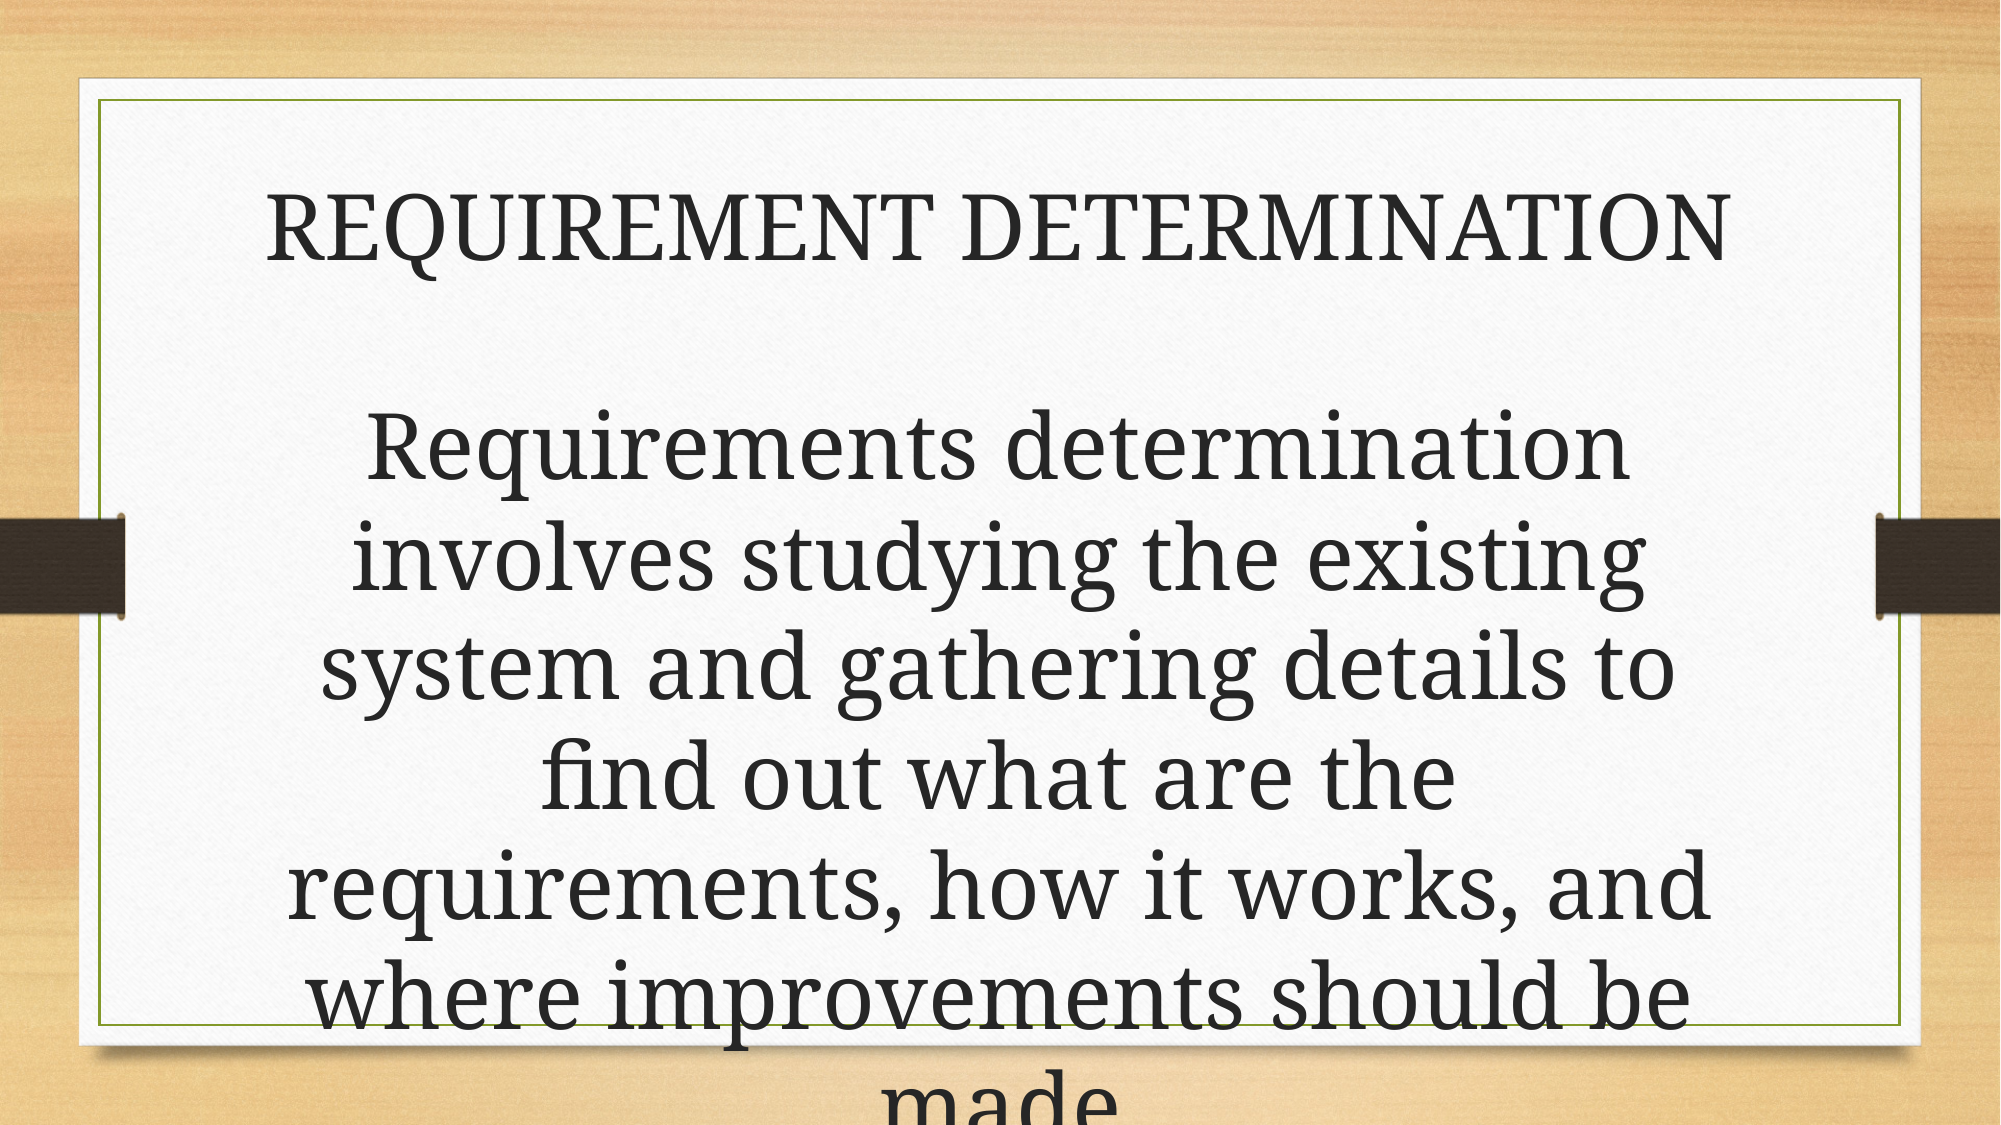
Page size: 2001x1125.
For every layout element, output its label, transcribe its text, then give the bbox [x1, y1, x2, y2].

picture [0, 0, 2001, 1125]
text_box REQUIREMENT DETERMINATION Requirements determination involves studying the existing system and gathering details to find out what are the requirements, how it works, and where improvements should be made [212, 161, 1788, 330]
